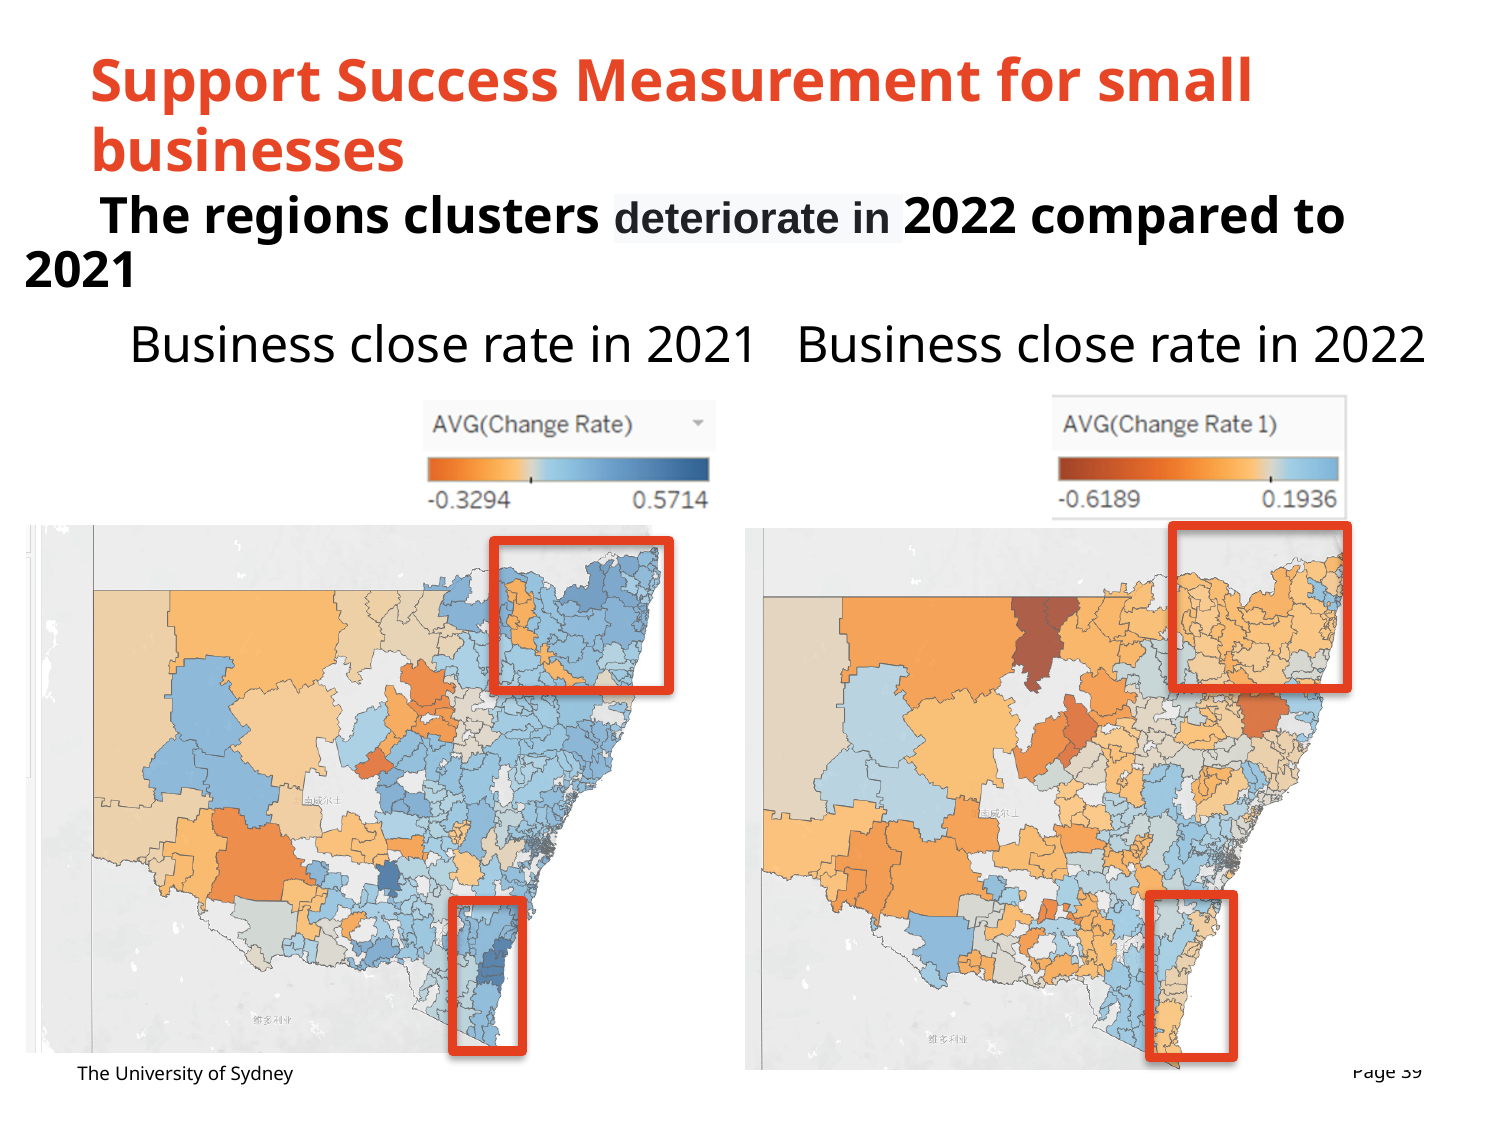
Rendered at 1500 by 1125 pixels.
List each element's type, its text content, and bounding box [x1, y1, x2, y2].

text_box Business close rate in 2021 [39, 304, 706, 389]
text_box Business close rate in 2022 [706, 304, 1500, 389]
title Support Success Measurement for small businesses [75, 19, 1425, 182]
picture [422, 399, 716, 516]
list The regions clusters deteriorate in 2022 compared to 2021 [9, 182, 1483, 1125]
picture [1052, 394, 1348, 522]
picture [26, 525, 1444, 1071]
